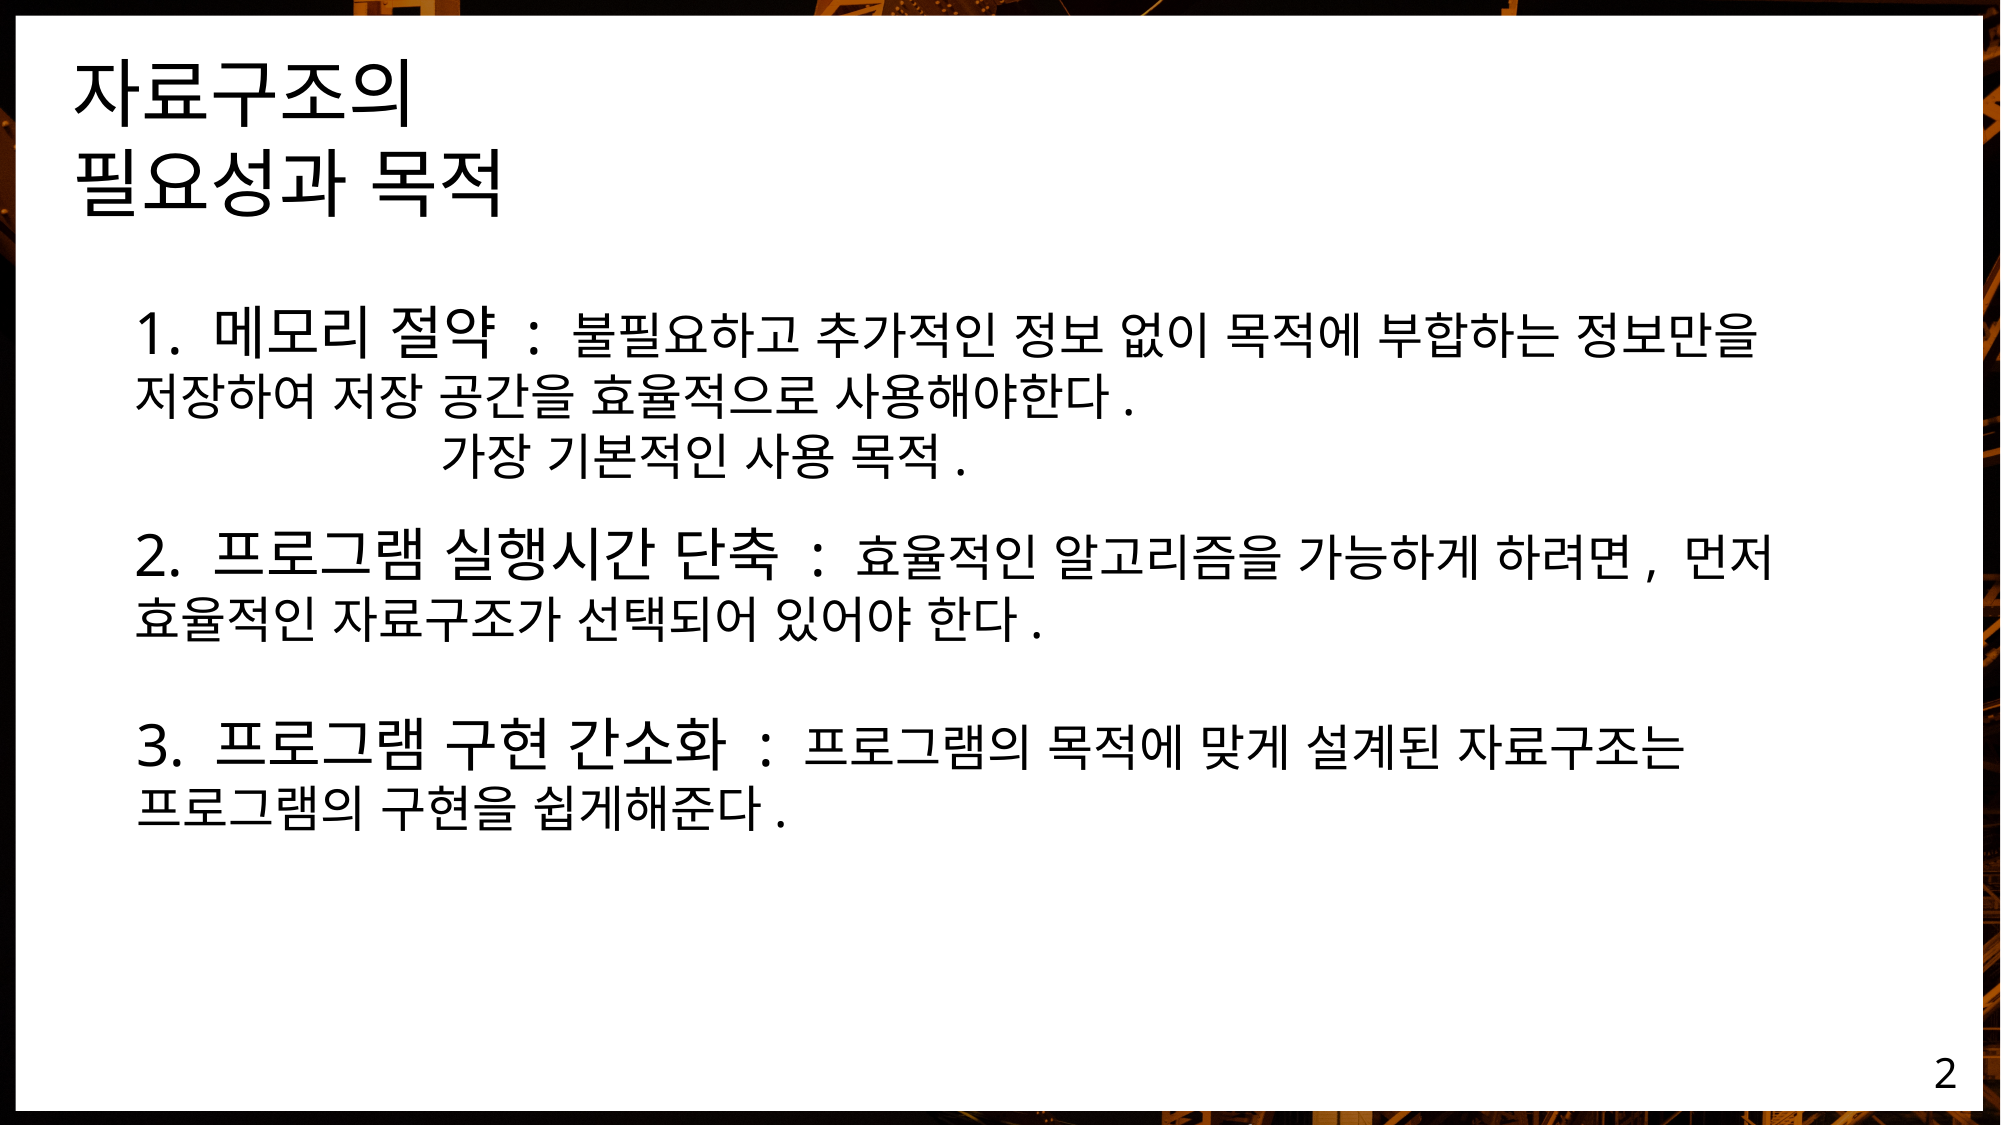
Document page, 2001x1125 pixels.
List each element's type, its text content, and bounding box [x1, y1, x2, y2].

text_box 1. 메모리 절약 : 불필요하고 추가적인 정보 없이 목적에 부합하는 정보만을 저장하여 저장 공간을 효율적으로 사용해야한다. 가장 기본적인 사용 목적. [120, 288, 1878, 494]
text_box 자료구조의 필요성과 목적 [57, 38, 678, 234]
text_box [15, 15, 1984, 1112]
text_box 2 [1919, 1039, 1973, 1105]
text_box [0, 0, 2000, 1125]
text_box 3. 프로그램 구현 간소화 : 프로그램의 목적에 맞게 설계된 자료구조는 프로그램의 구현을 쉽게해준다. [121, 700, 1879, 846]
text_box 2. 프로그램 실행시간 단축 : 효율적인 알고리즘을 가능하게 하려면, 먼저 효율적인 자료구조가 선택되어 있어야 한다. [120, 511, 1878, 656]
